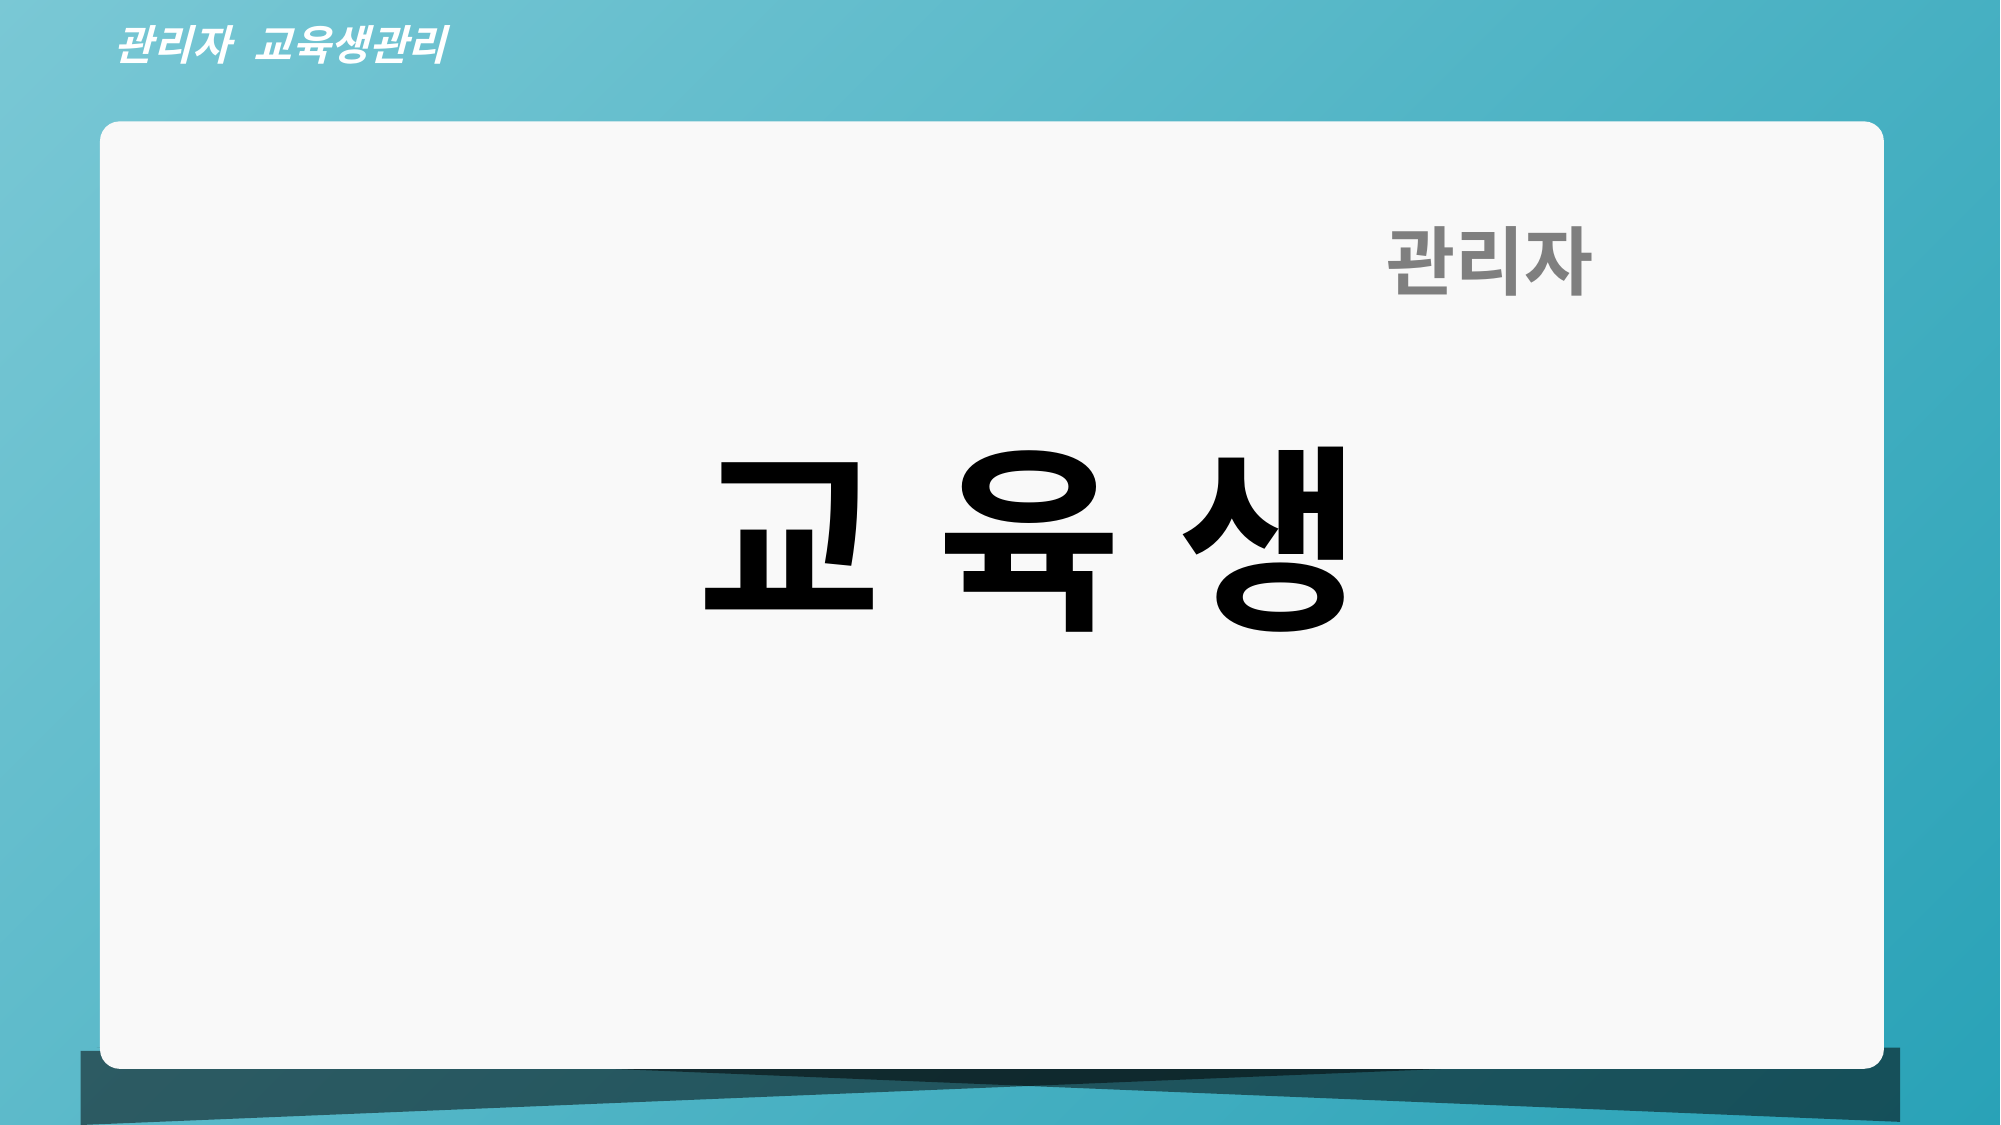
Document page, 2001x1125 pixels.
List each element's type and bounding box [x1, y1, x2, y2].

text_box [80, 11, 1901, 1125]
